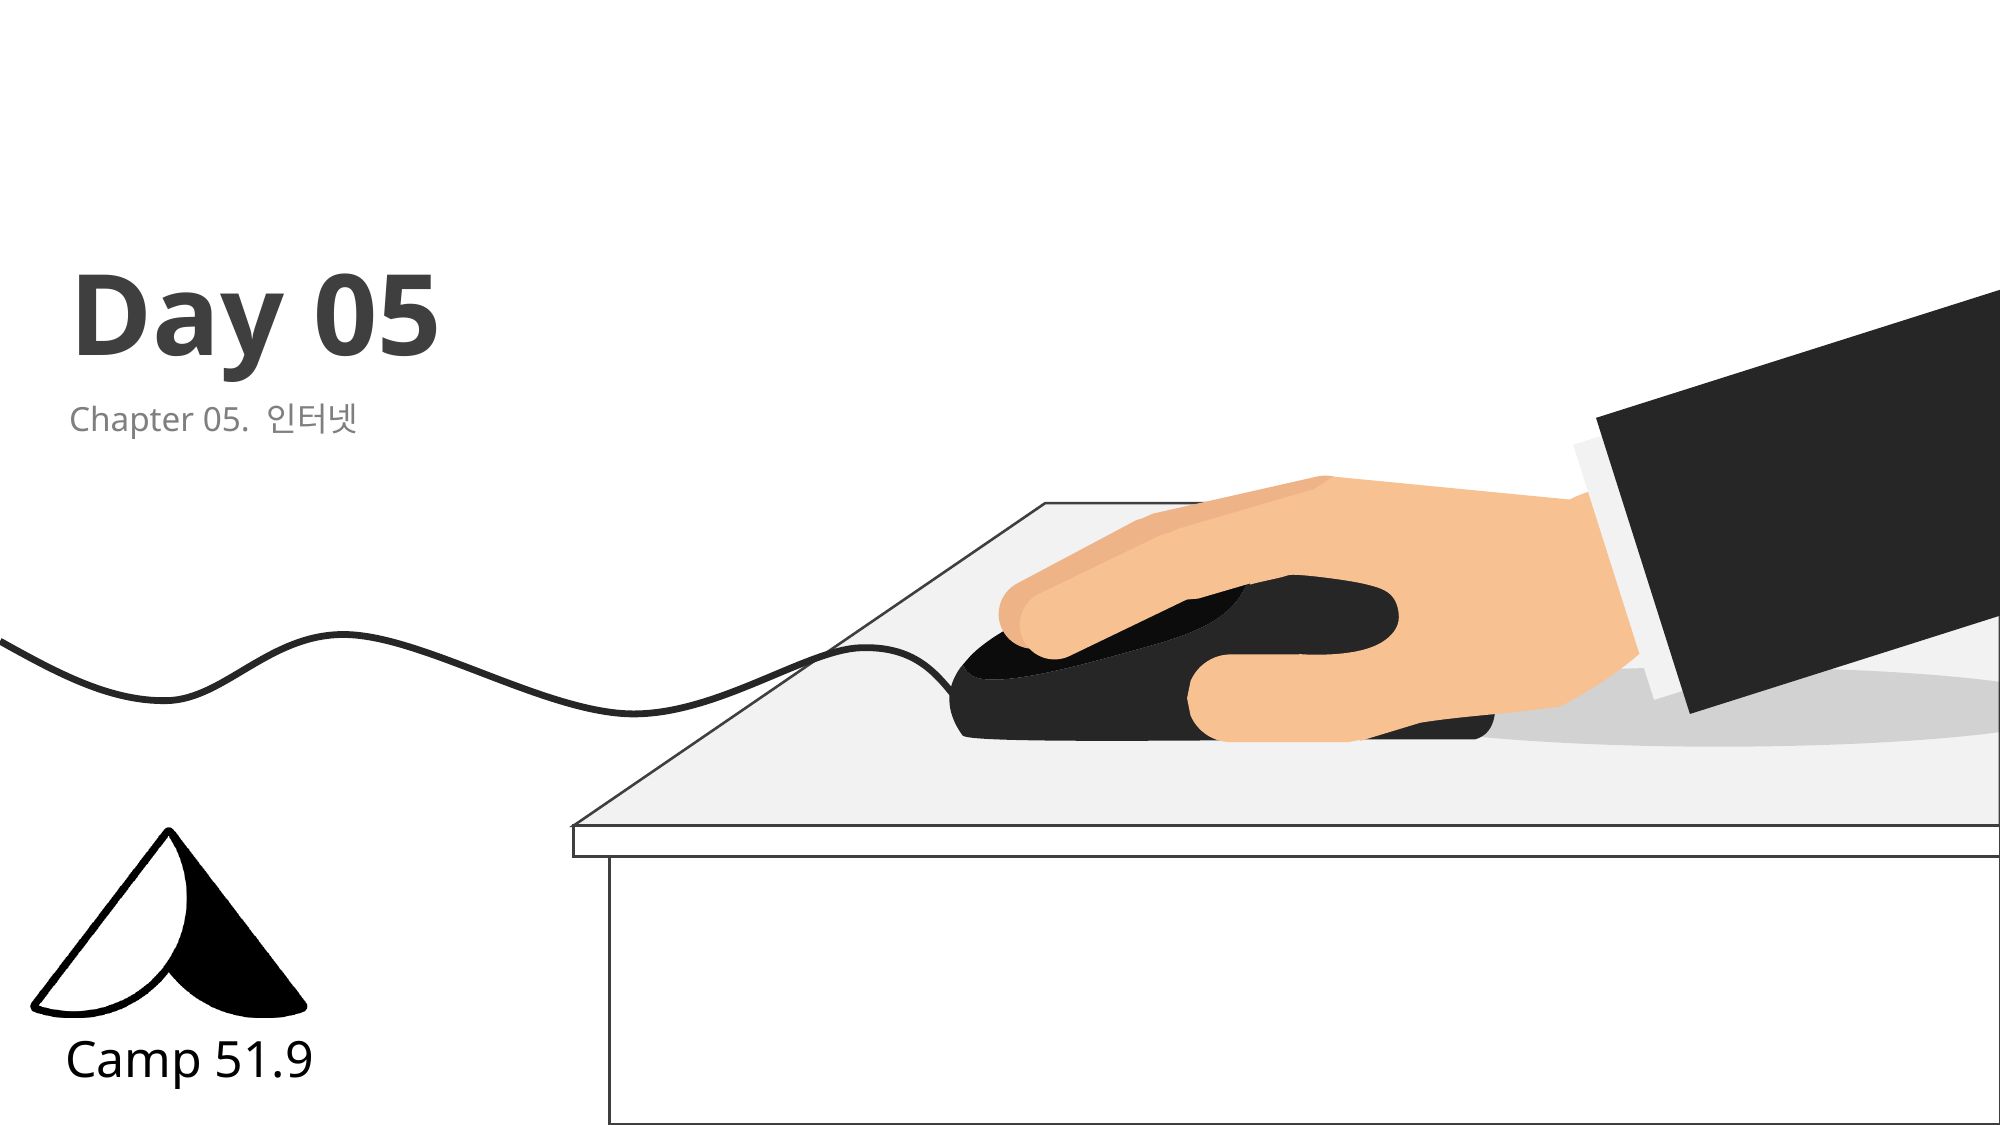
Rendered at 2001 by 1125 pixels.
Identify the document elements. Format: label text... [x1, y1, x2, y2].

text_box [949, 289, 2000, 905]
text_box [609, 856, 2000, 1125]
text_box Camp 51.9 [50, 1019, 362, 1095]
text_box [0, 634, 944, 714]
text_box Day 05 Chapter 05. 인터넷 [54, 167, 989, 441]
picture [27, 825, 308, 1018]
text_box [574, 690, 944, 825]
text_box [823, 572, 944, 682]
text_box [573, 825, 944, 857]
